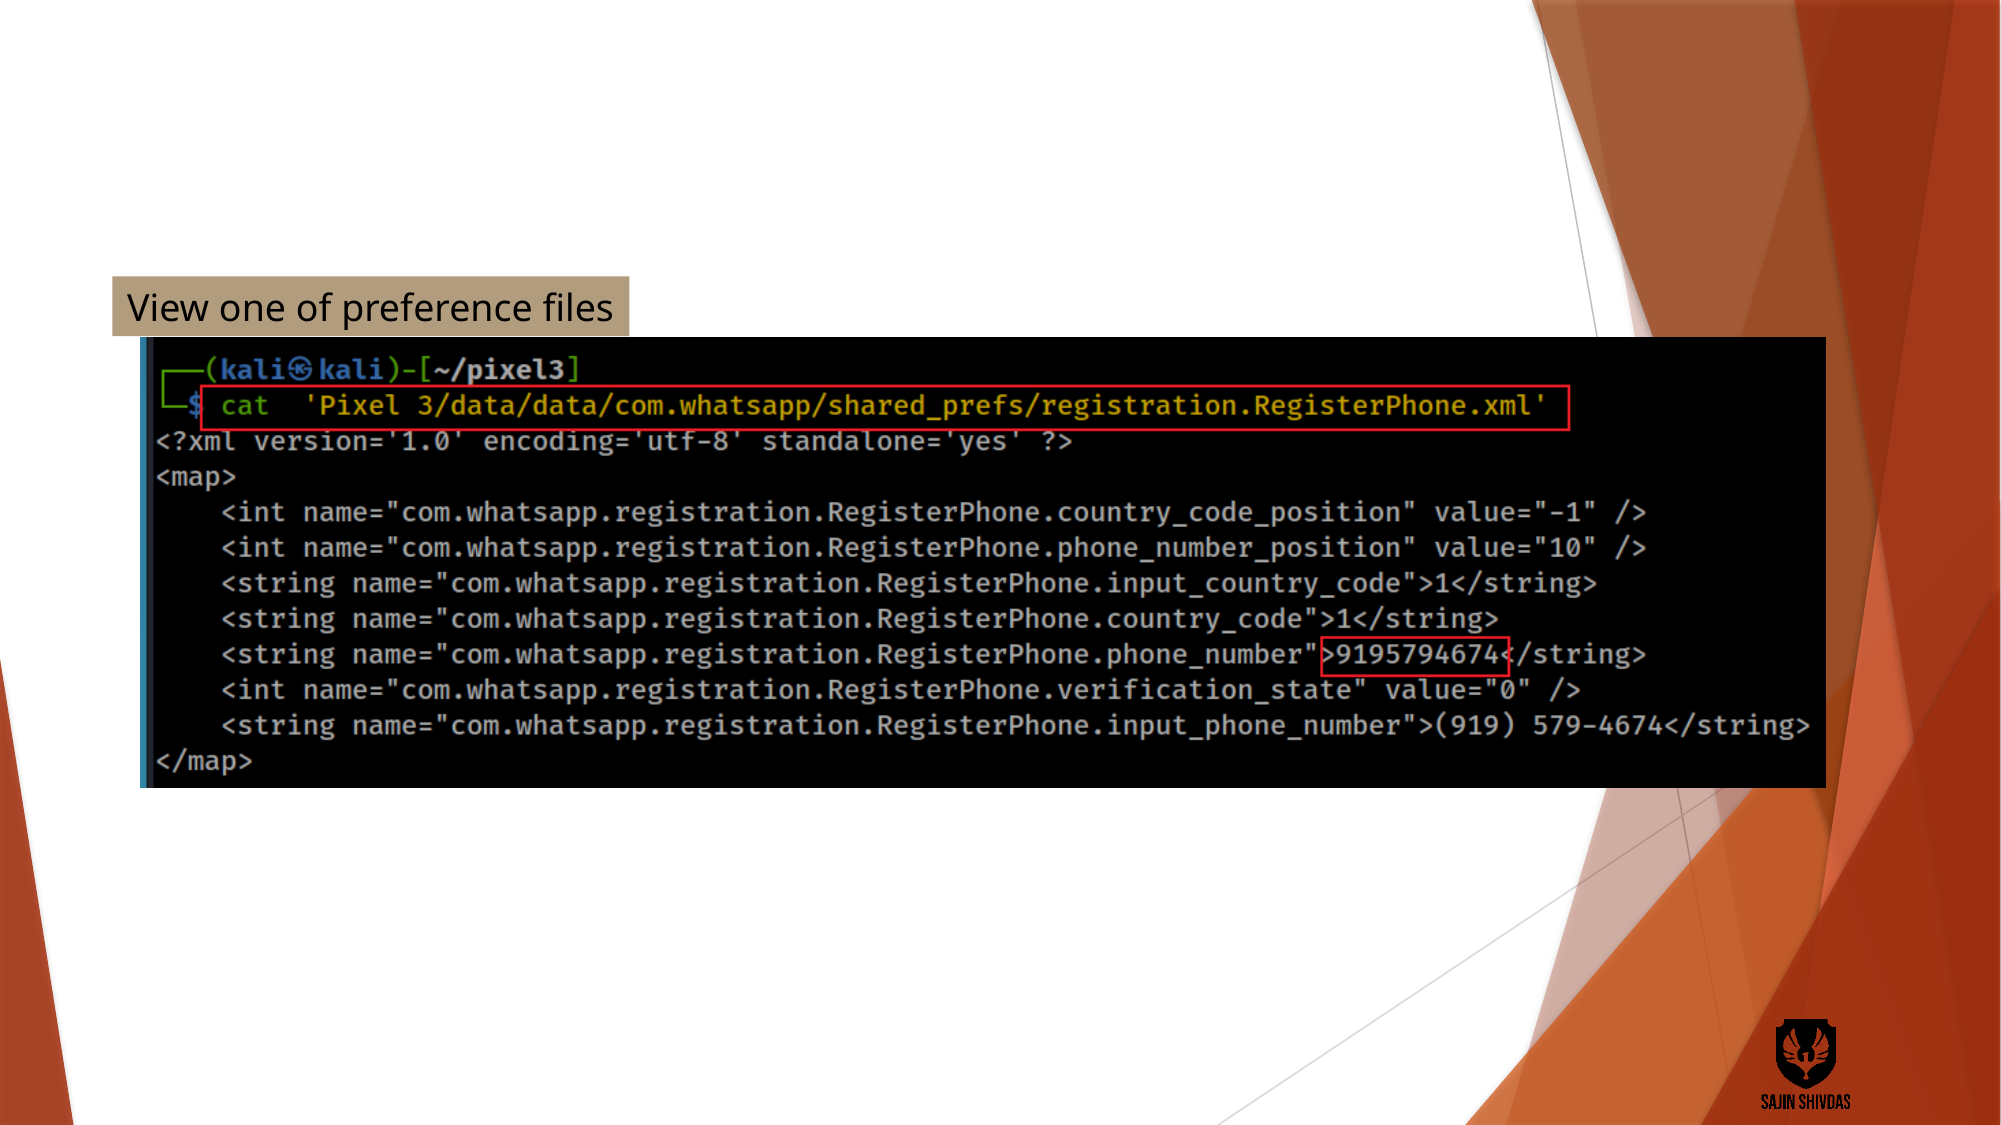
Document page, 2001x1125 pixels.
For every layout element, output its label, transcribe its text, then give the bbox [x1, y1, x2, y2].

text_box View one of preference files [112, 276, 630, 337]
picture [139, 336, 1827, 789]
picture [1751, 1009, 1863, 1121]
